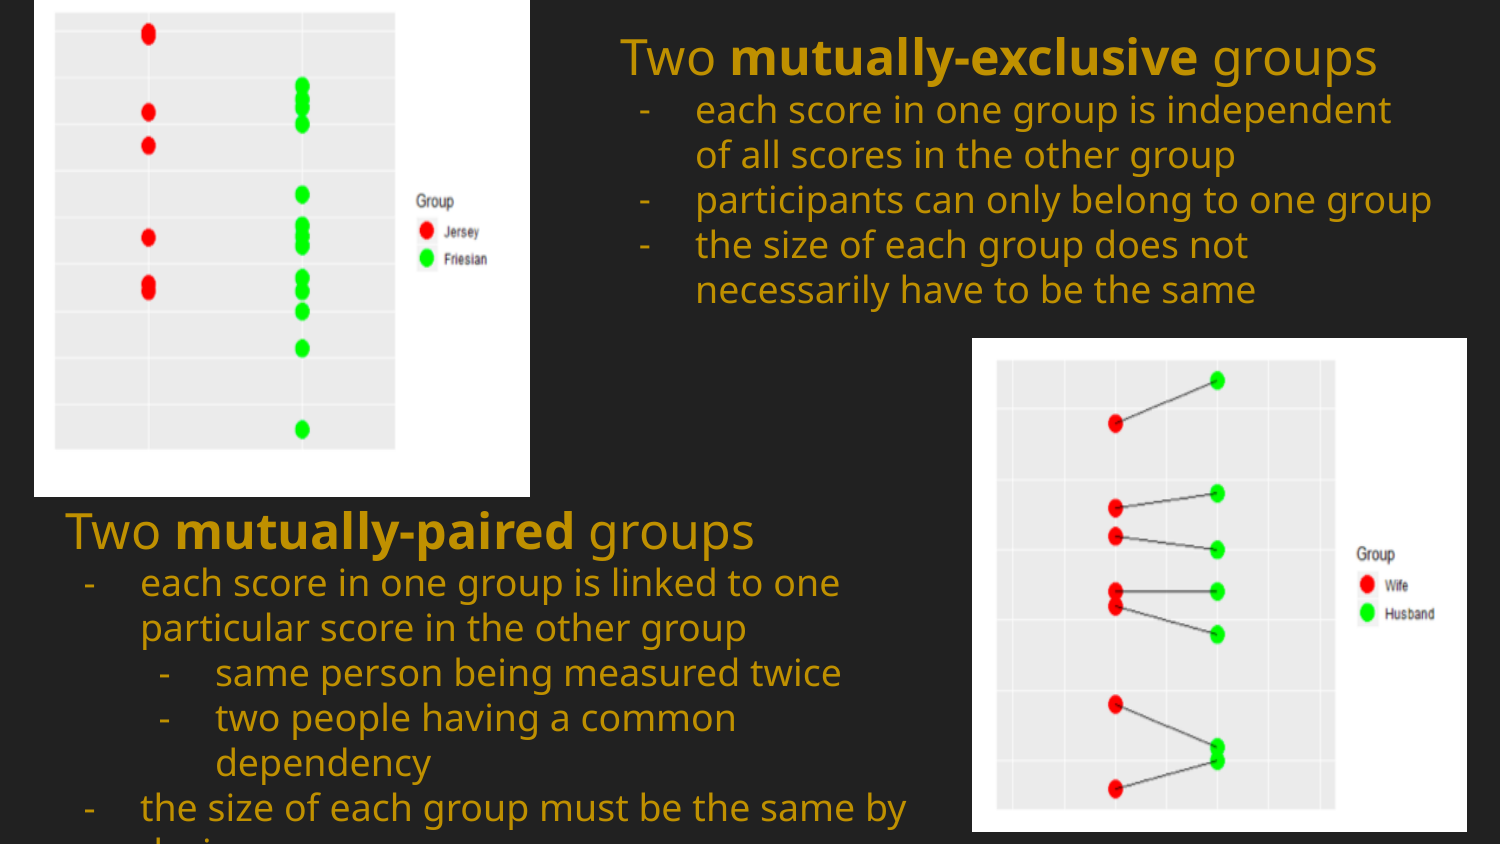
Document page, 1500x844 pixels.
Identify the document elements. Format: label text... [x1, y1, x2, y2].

text_box Two mutually-paired groups each score in one group is linked to one particular score in the other group same person being measured twice two people having a common dependency the size of each group must be the same by design [0, 484, 943, 844]
picture [34, 0, 531, 498]
picture [971, 338, 1468, 832]
text_box Two mutually-exclusive groups each score in one group is independent of all scores in the other group participants can only belong to one group the size of each group does not necessarily have to be the same [535, 10, 1453, 421]
